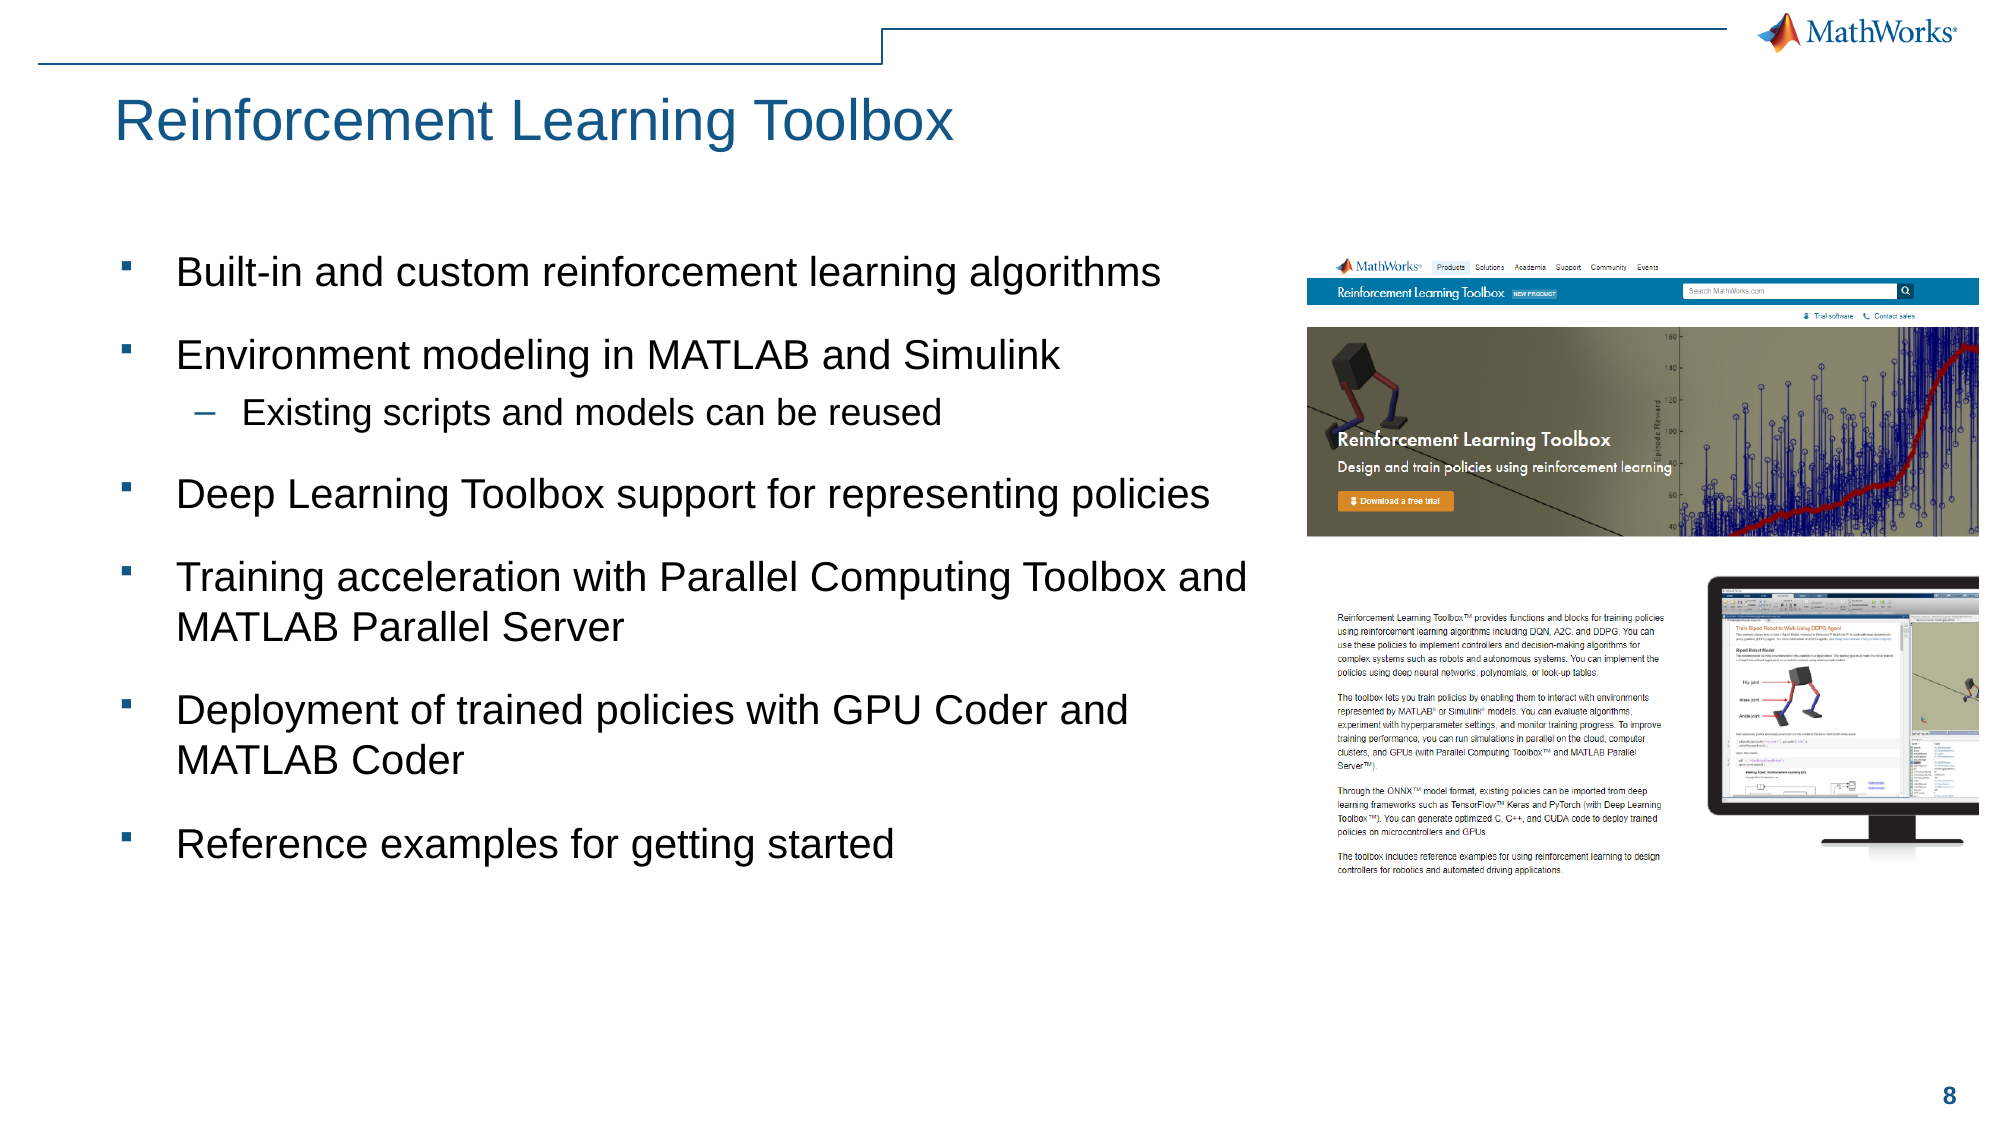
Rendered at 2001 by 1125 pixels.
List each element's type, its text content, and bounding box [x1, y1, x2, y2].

title Reinforcement Learning Toolbox [99, 75, 1867, 238]
list Built-in and custom reinforcement learning algorithms Environment modeling in MATLAB and Simulink Existing scripts and models can be reused Deep Learning Toolbox support for representing policies Training acceleration with Parallel Computing Toolbox and MATLAB Parallel Server Deployment of trained policies with GPU Coder and MATLAB Coder Reference examples for getting started [104, 237, 1312, 1072]
picture [1751, 3, 1970, 63]
picture [1684, 284, 1896, 298]
picture [1513, 290, 1556, 298]
picture [1480, 287, 1486, 296]
picture [1306, 306, 1979, 895]
picture [1306, 255, 1979, 277]
